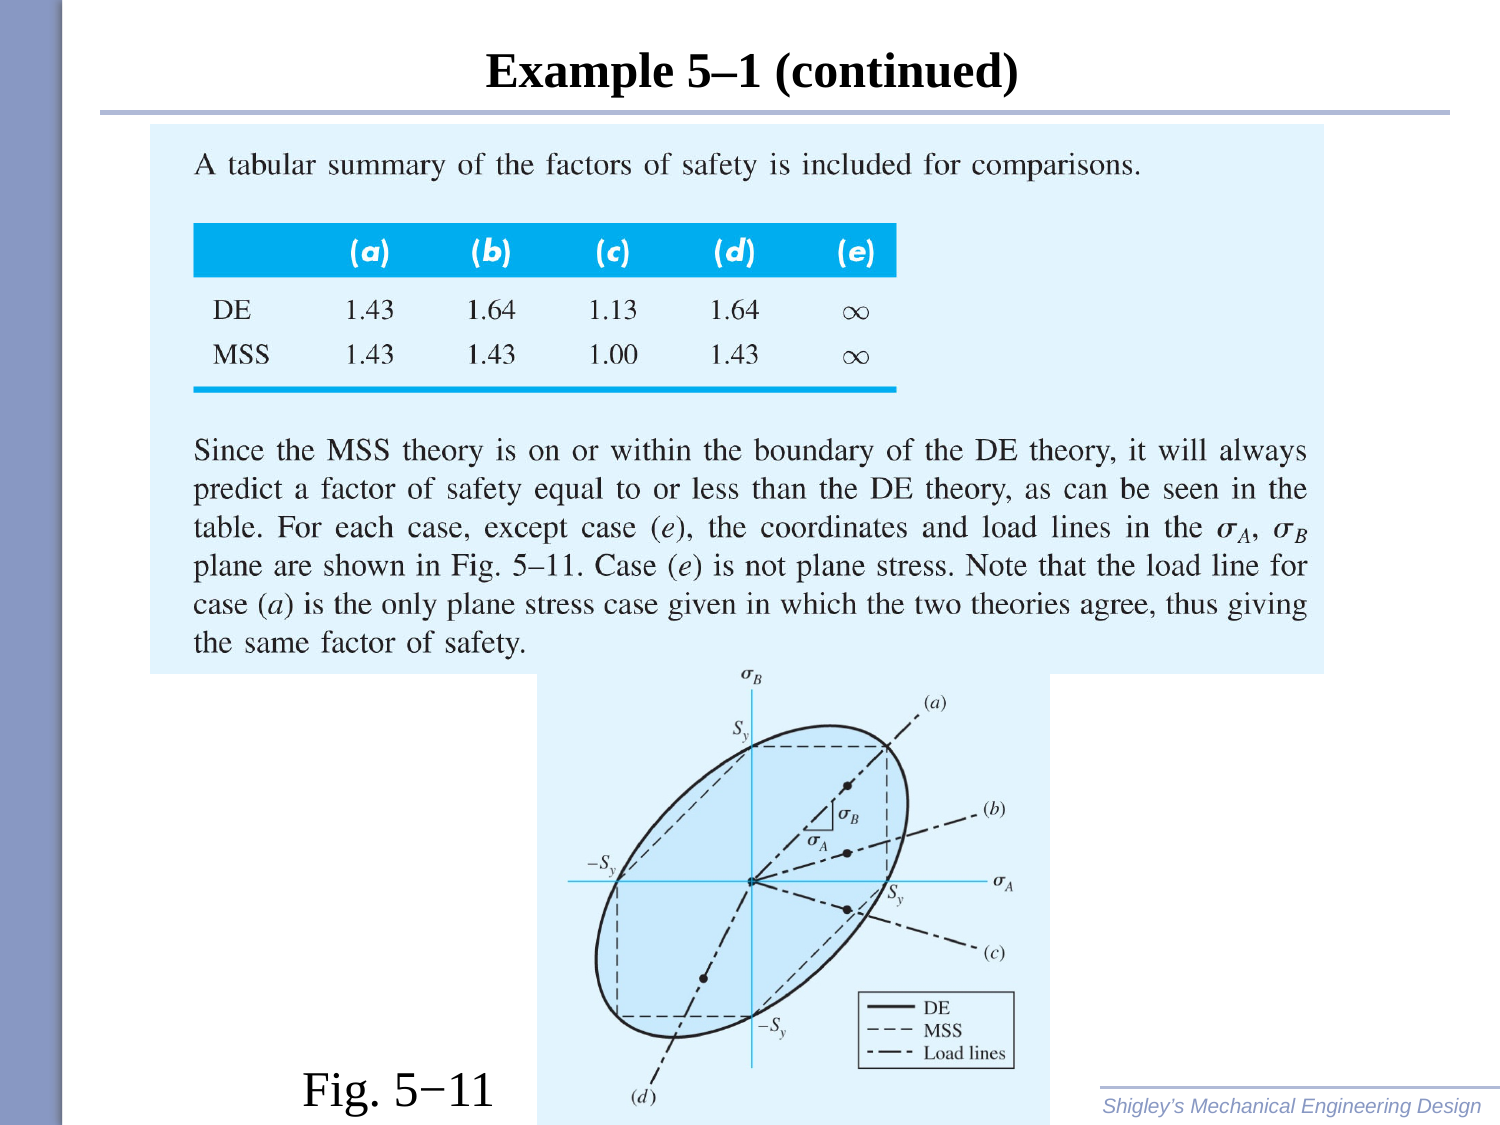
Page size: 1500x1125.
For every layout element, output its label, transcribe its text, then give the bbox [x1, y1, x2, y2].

title Example 5–1 (continued) [137, 30, 1368, 106]
text_box Fig. 5−11 [287, 1049, 532, 1124]
footer Shigley’s Mechanical Engineering Design [1087, 1074, 1500, 1125]
picture [149, 124, 1324, 1125]
